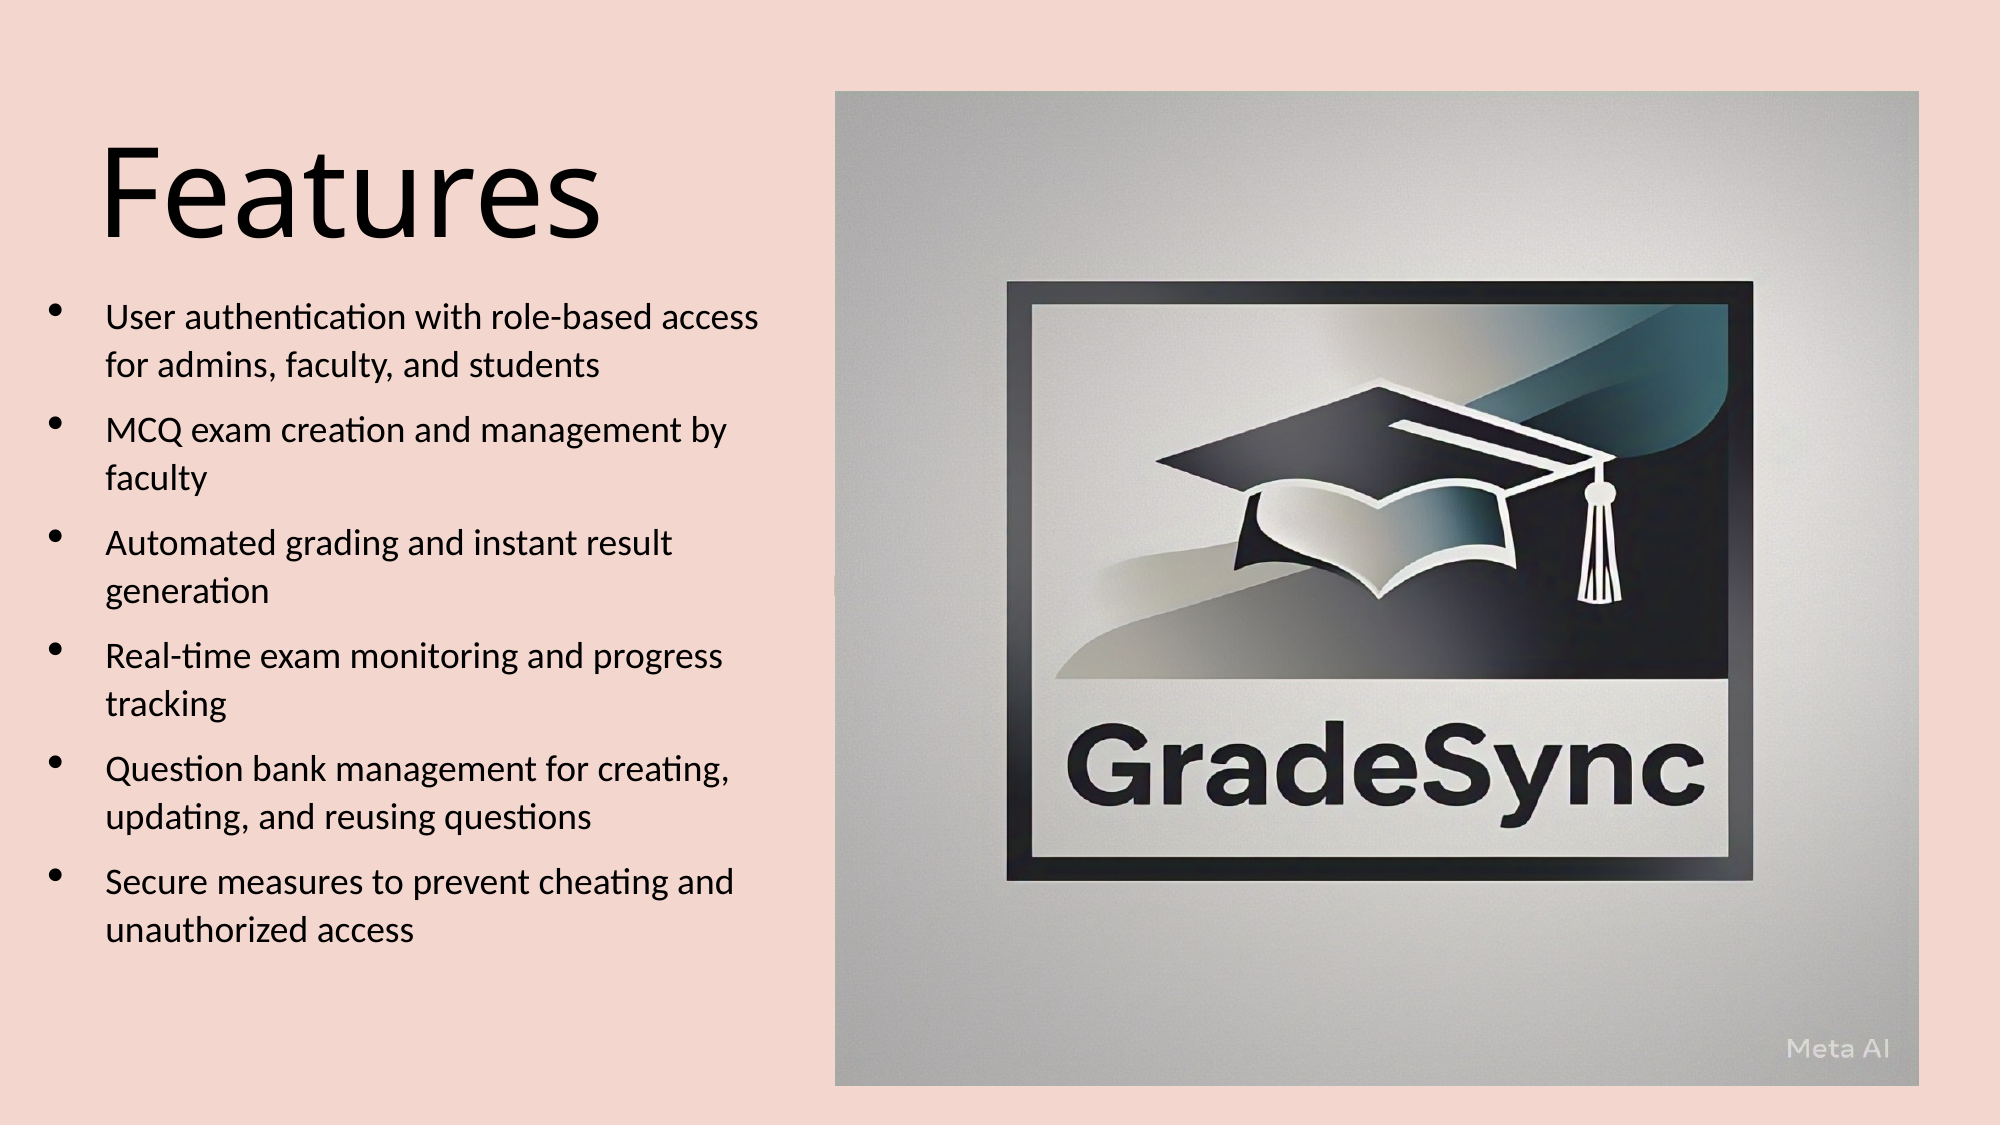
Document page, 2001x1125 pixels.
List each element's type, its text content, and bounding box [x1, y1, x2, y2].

title Features [81, 104, 643, 281]
picture [835, 91, 1919, 1086]
list User authentication with role-based access for admins, faculty, and students MCQ exam creation and management by faculty Automated grading and instant result generation Real-time exam monitoring and progress tracking Question bank management for creating, updating, and reusing questions Secure measures to prevent cheating and unauthorized access [34, 281, 825, 1000]
